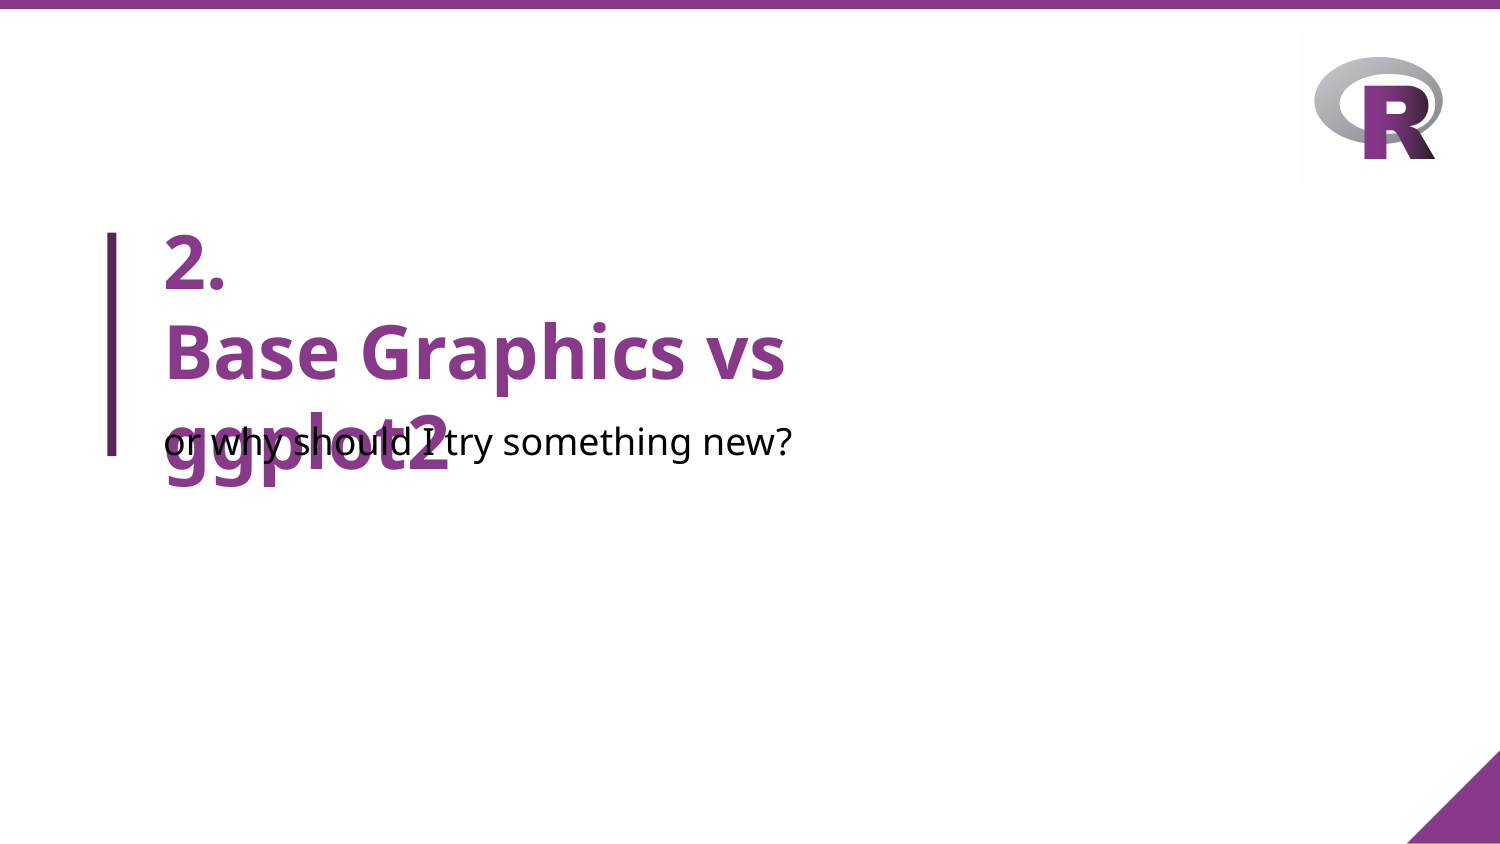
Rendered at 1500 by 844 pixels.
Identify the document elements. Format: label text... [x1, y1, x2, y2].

picture [1300, 30, 1457, 187]
subtitle or why should I try something new? [148, 403, 1400, 533]
title 2. Base Graphics vs ggplot2 [148, 199, 1105, 390]
